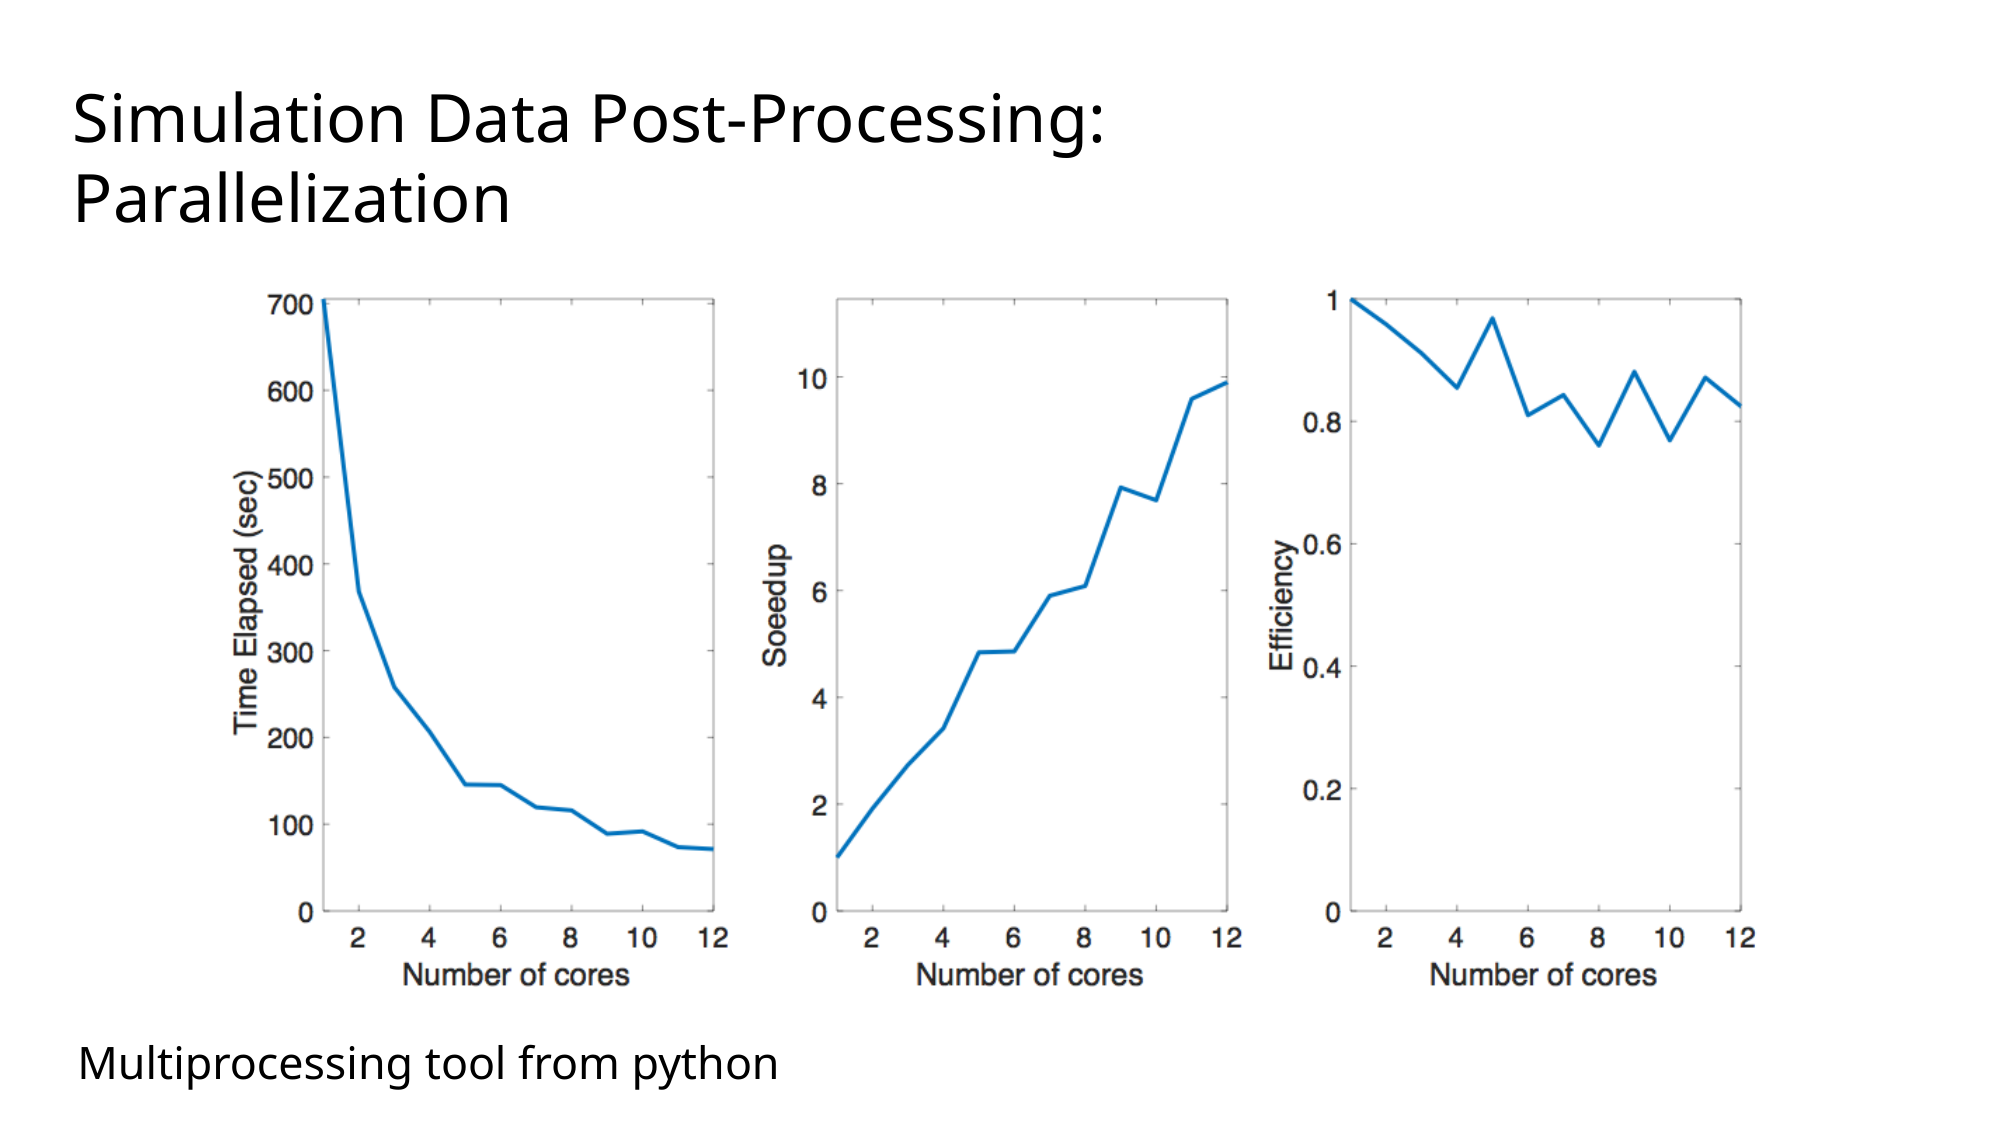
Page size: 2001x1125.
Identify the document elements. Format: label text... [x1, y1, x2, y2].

text_box Multiprocessing tool from python [71, 1028, 831, 1095]
title Simulation Data Post-Processing: Parallelization [60, 63, 1287, 282]
picture [85, 242, 1915, 994]
